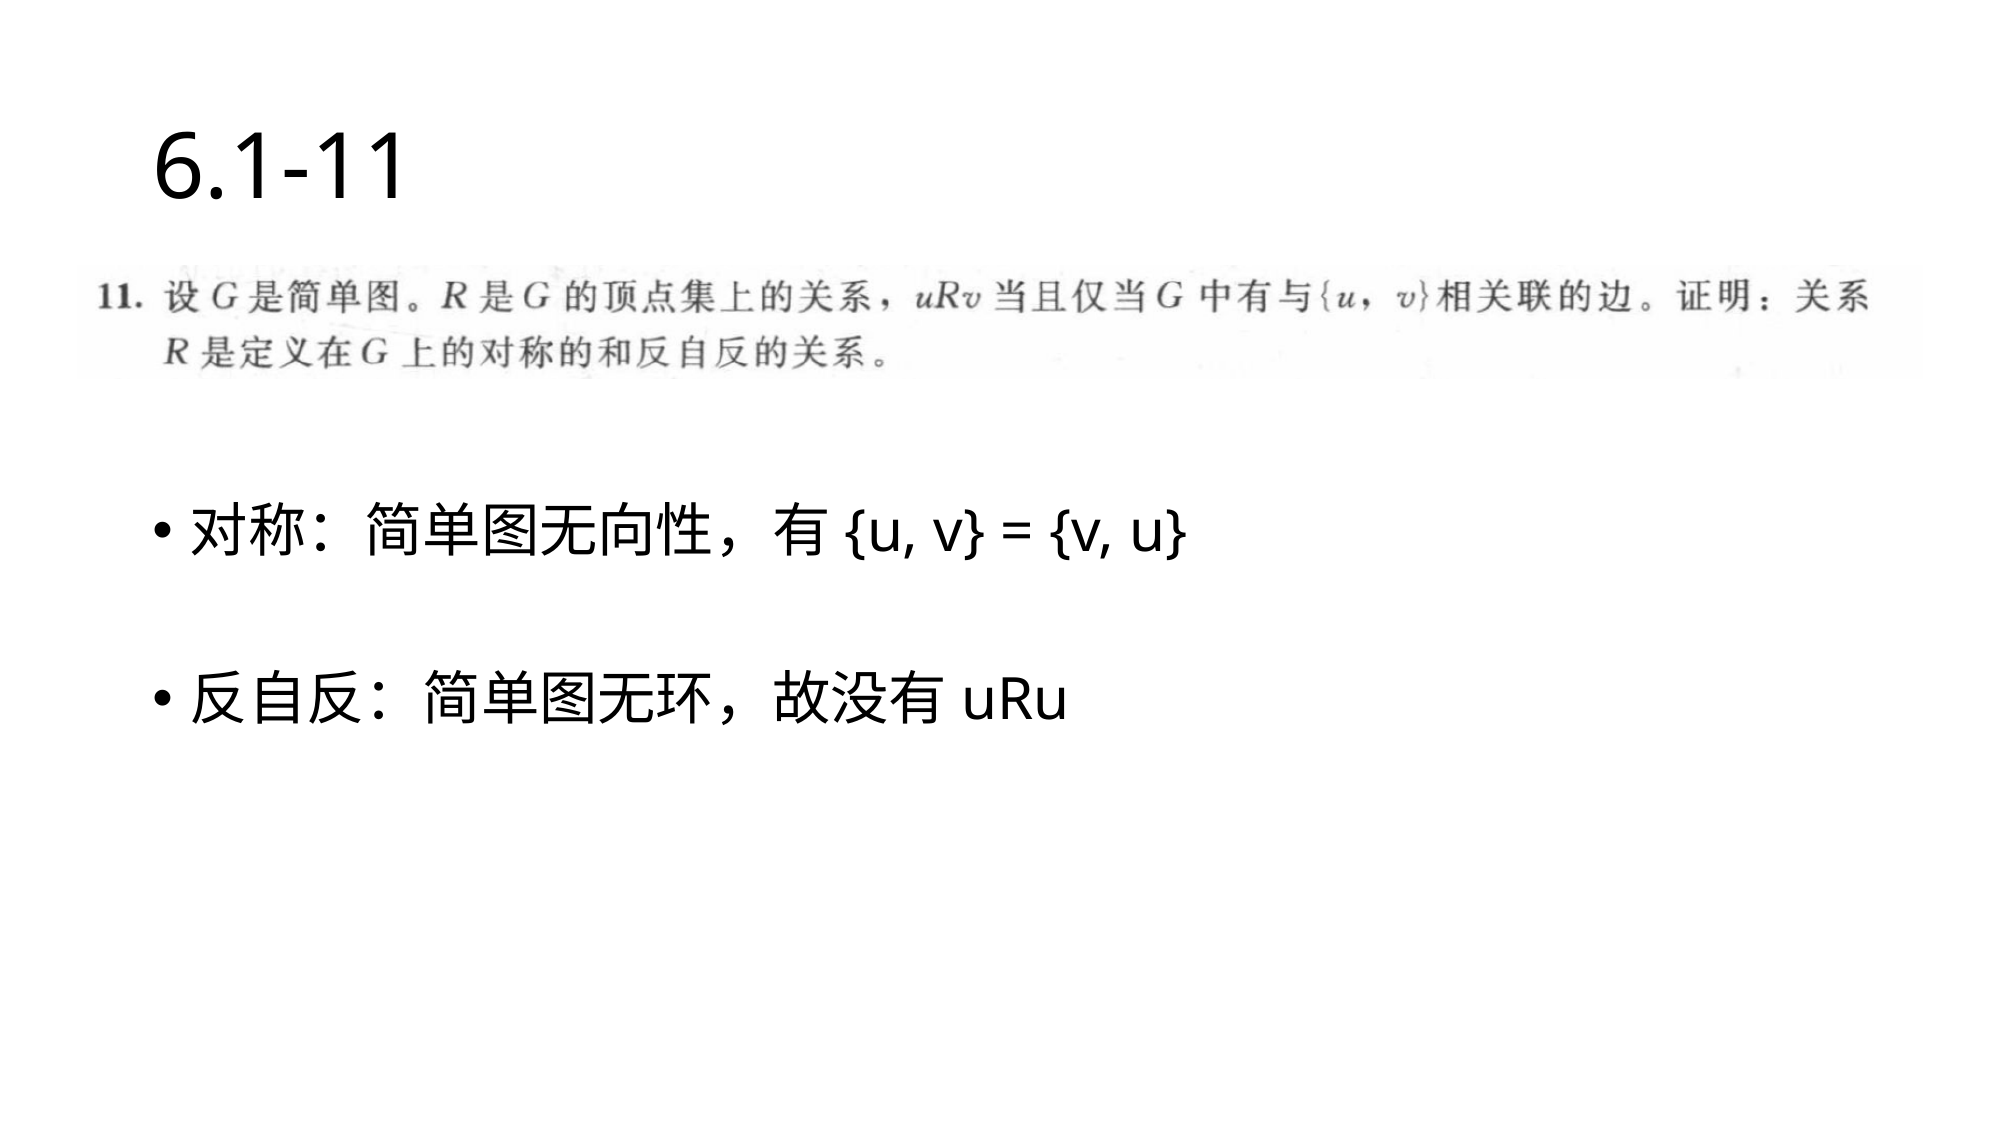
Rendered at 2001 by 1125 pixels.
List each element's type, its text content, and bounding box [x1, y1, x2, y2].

list 对称：简单图无向性，有{u, v} = {v, u} 反自反：简单图无环，故没有uRu [137, 403, 1863, 1014]
title 6.1-11 [137, 59, 1863, 265]
picture [77, 265, 1923, 379]
